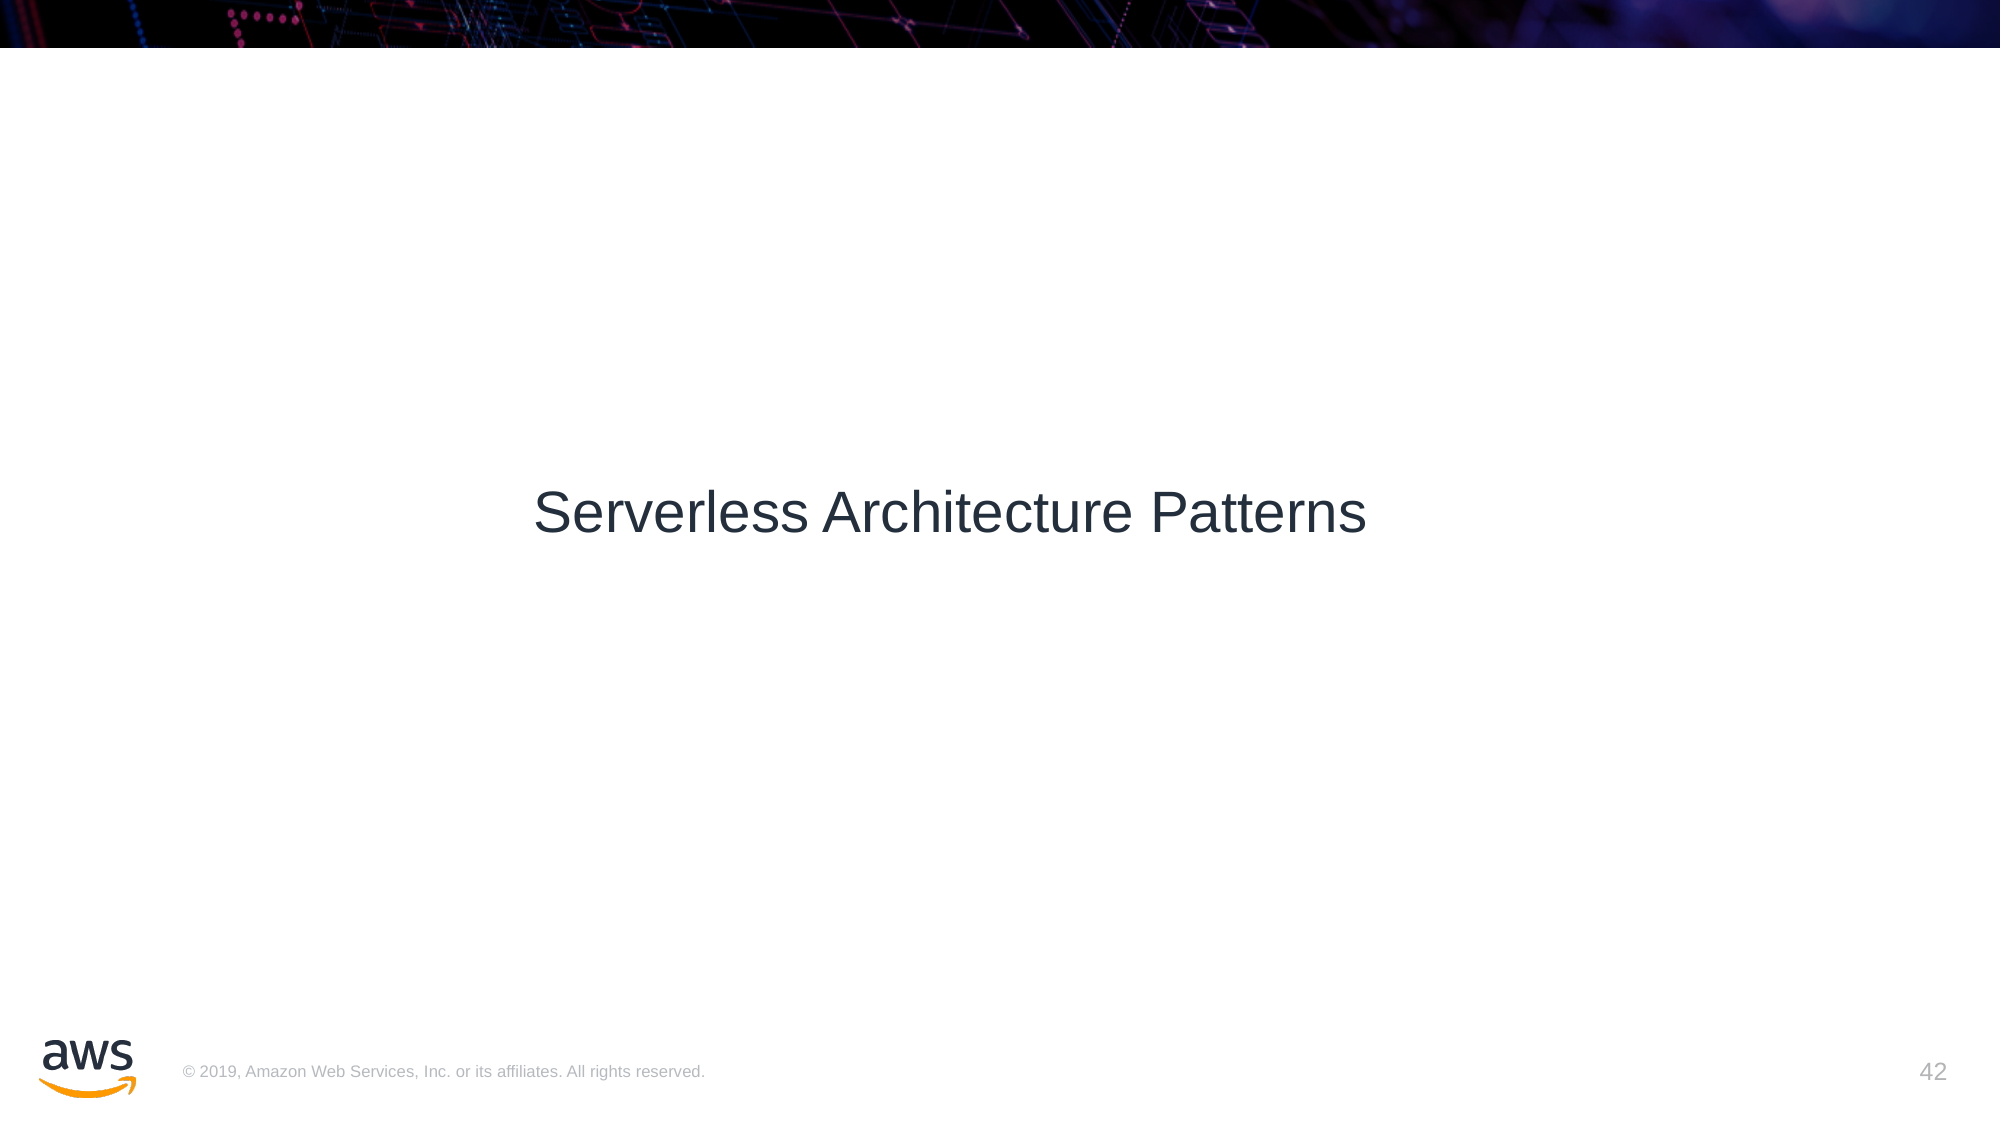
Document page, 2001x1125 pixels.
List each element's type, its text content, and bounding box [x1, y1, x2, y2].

picture [39, 1040, 136, 1098]
slide_number 42 [1512, 1040, 1963, 1101]
title Serverless Architecture Patterns [0, 464, 1919, 563]
picture [0, 0, 2000, 48]
